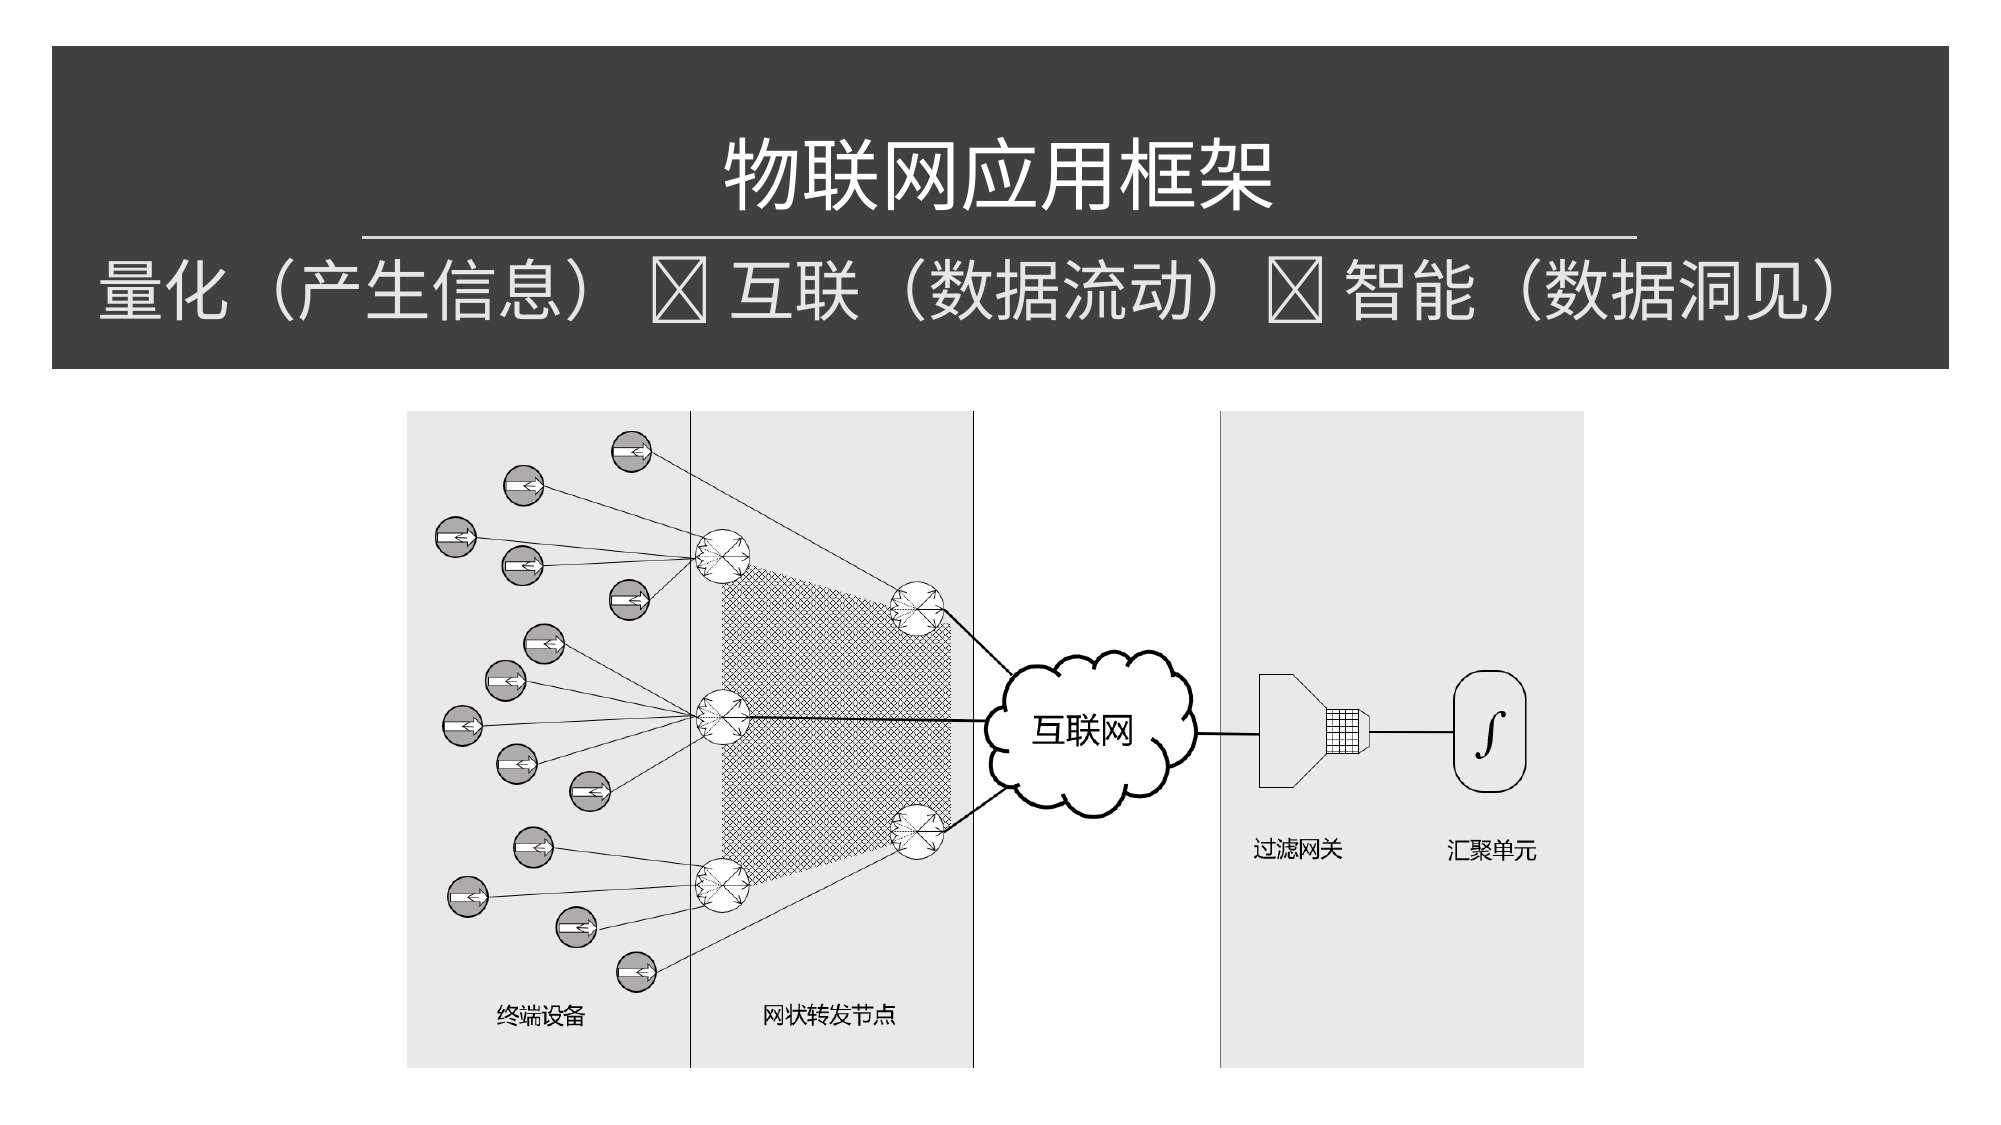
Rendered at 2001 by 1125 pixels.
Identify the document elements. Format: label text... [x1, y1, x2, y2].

picture [407, 411, 1584, 1068]
text_box [61, 55, 1939, 360]
list 量化（产生信息）  互联（数据流动） 智能（数据洞见） [61, 250, 1914, 320]
title 物联网应用框架 [86, 76, 1914, 230]
